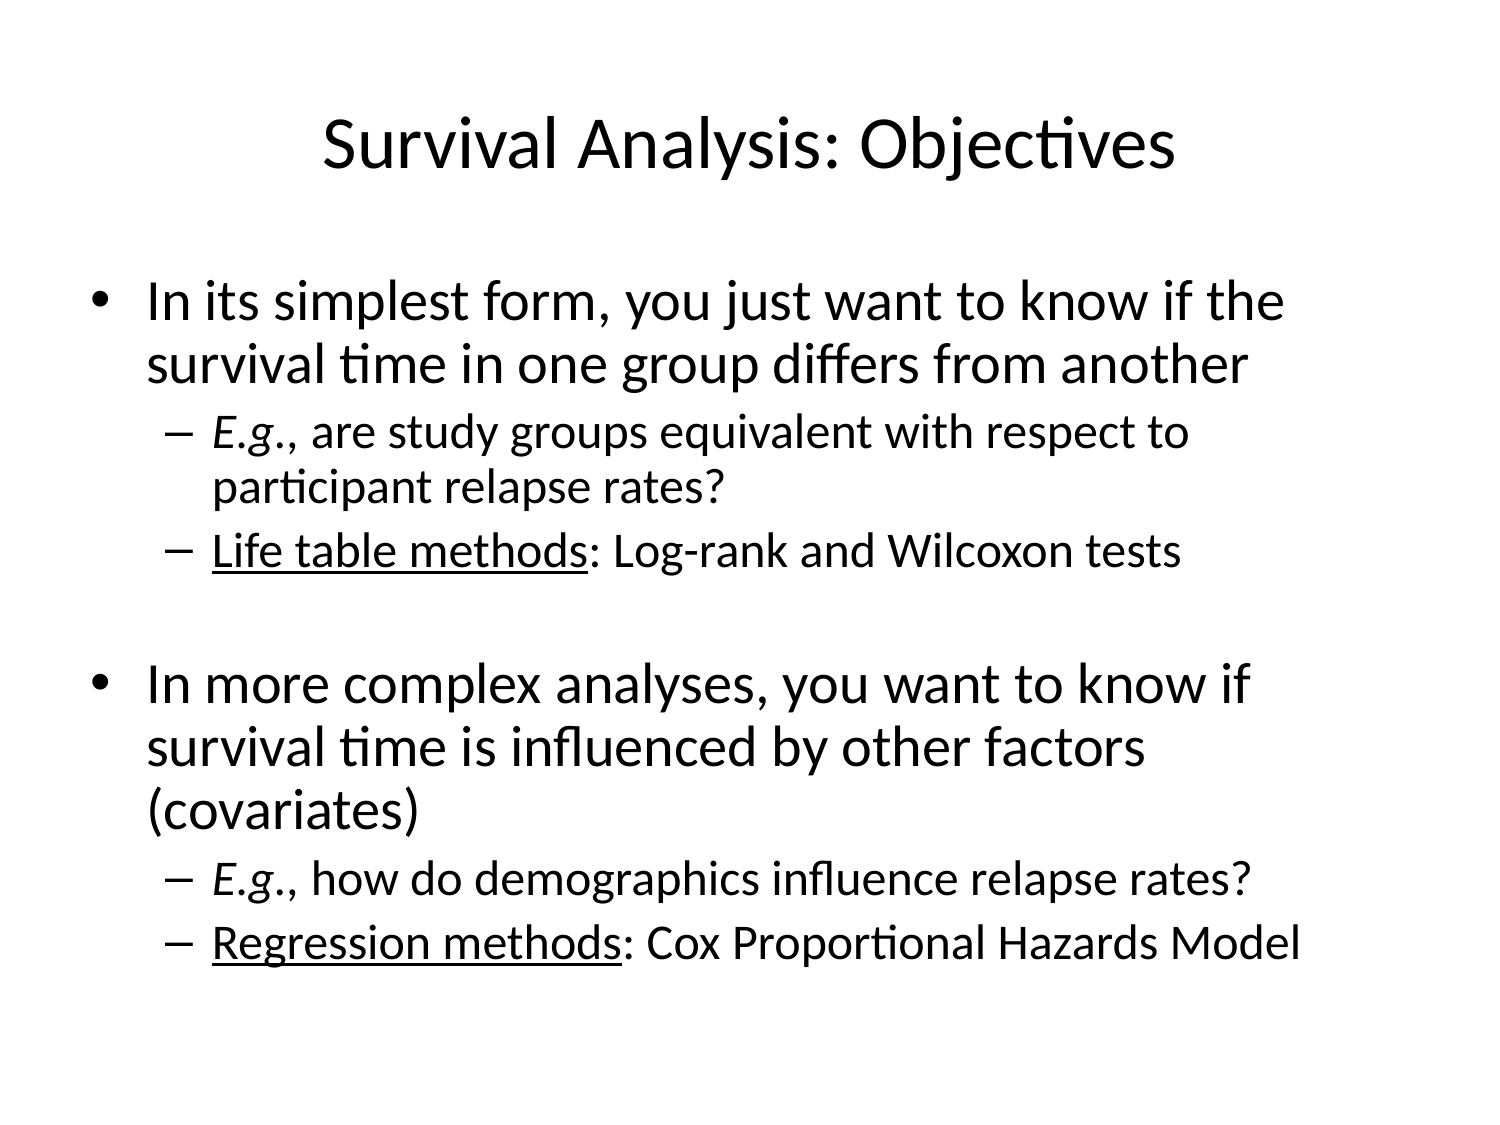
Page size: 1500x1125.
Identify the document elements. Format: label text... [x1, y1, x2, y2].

list In its simplest form, you just want to know if the survival time in one group differs from another E.g., are study groups equivalent with respect to participant relapse rates? Life table methods: Log-rank and Wilcoxon tests In more complex analyses, you want to know if survival time is influenced by other factors (covariates) E.g., how do demographics influence relapse rates? Regression methods: Cox Proportional Hazards Model [75, 262, 1425, 1005]
title Survival Analysis: Objectives [75, 45, 1425, 233]
